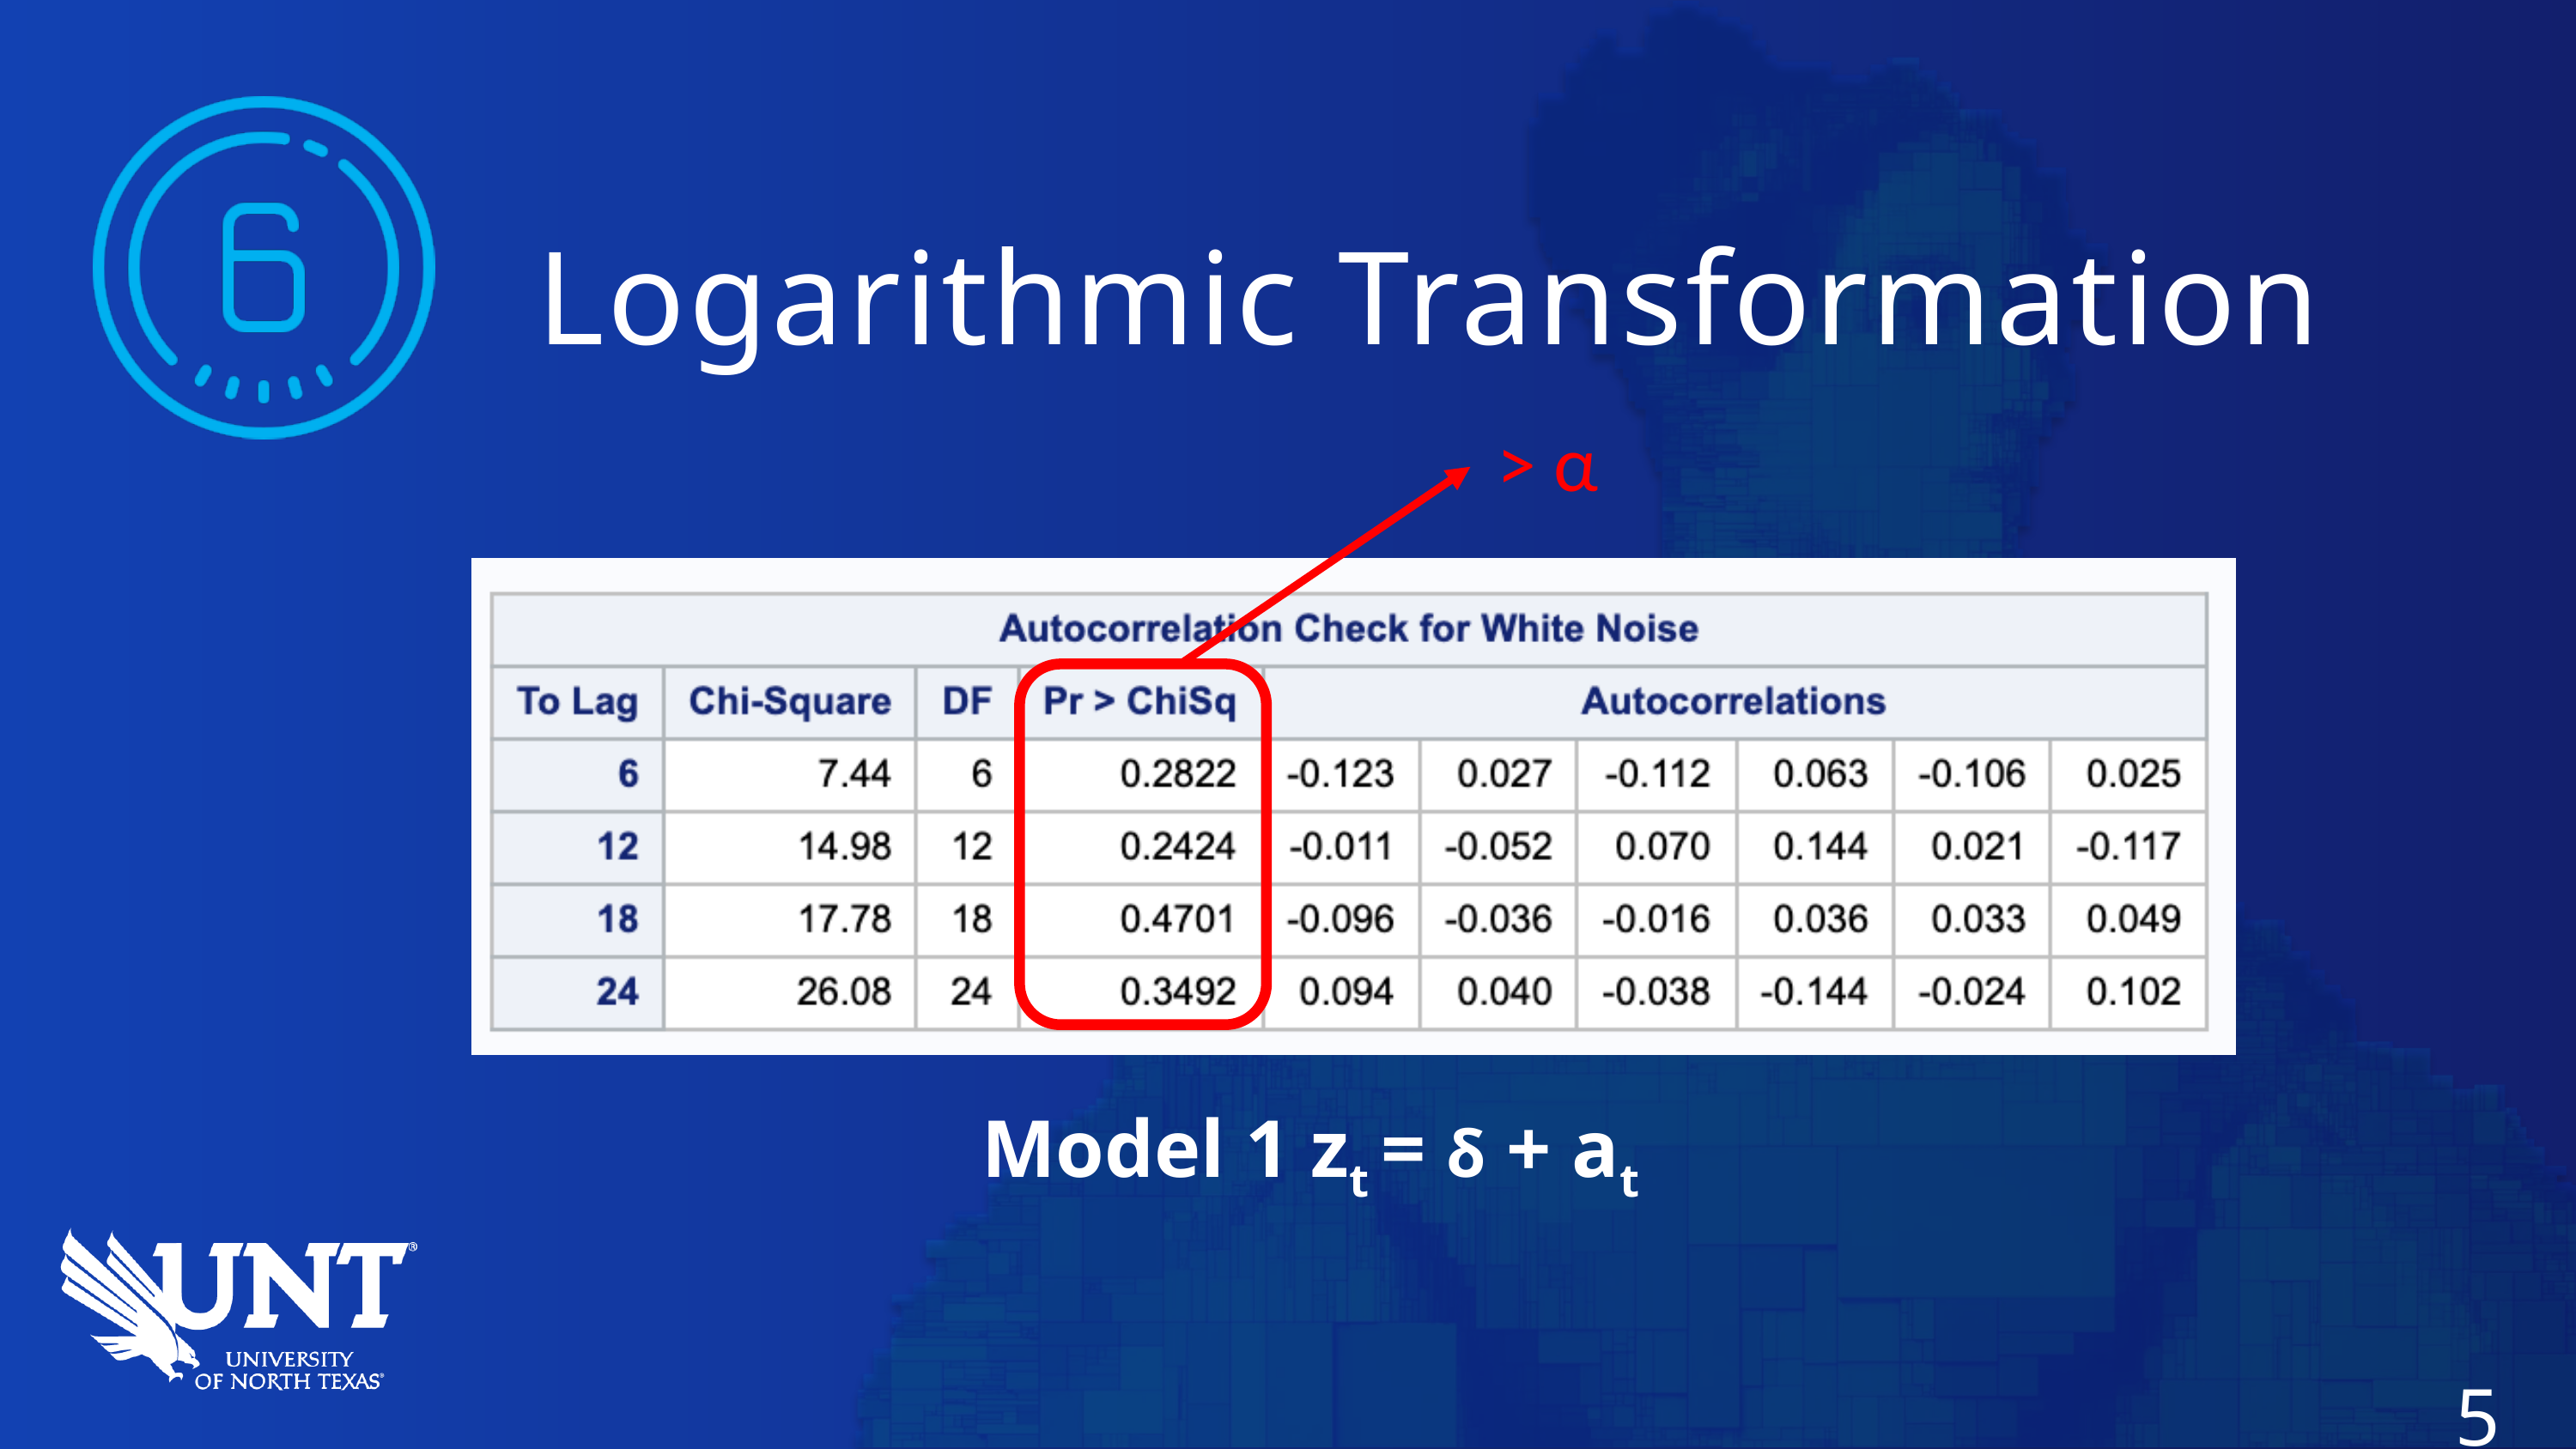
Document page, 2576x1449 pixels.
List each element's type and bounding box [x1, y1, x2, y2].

picture [0, 0, 2576, 1449]
text_box [1180, 466, 1471, 664]
